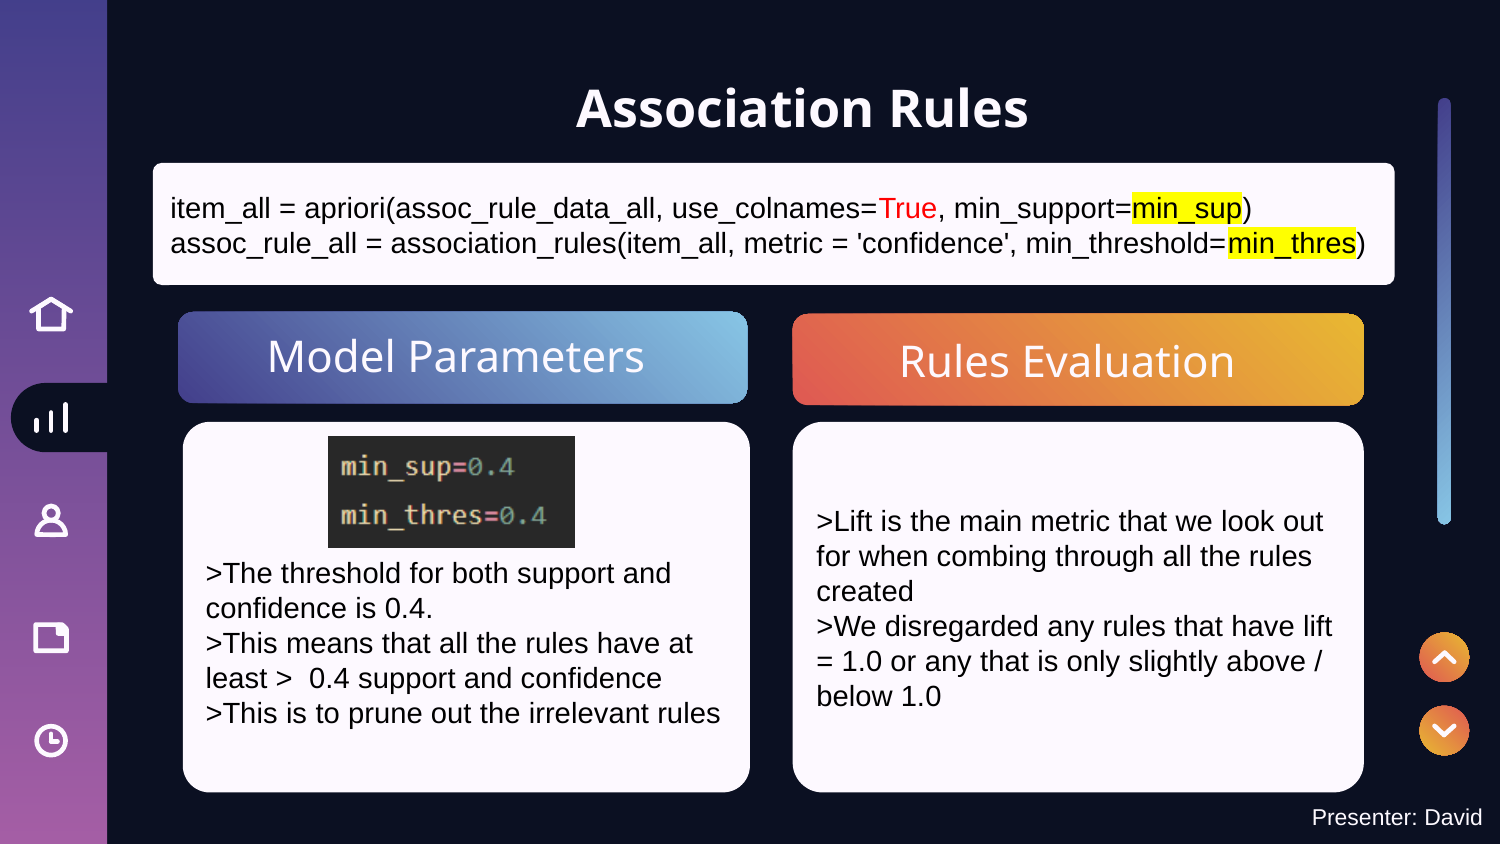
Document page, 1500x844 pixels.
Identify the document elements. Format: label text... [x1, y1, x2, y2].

text_box [1419, 632, 1470, 683]
text_box [1419, 705, 1470, 756]
text_box [792, 313, 1364, 406]
text_box Rules Evaluation [883, 330, 1273, 391]
text_box [18, 491, 83, 556]
text_box item_all = apriori(assoc_rule_data_all, use_colnames=True, min_support=min_sup) assoc_rule_all = association_rules(item_all, metric = 'confidence', min_threshold=min_thres) [152, 162, 1395, 286]
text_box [36, 505, 66, 550]
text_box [1434, 725, 1455, 736]
text_box [27, 382, 119, 453]
text_box >The threshold for both support and confidence is 0.4. >This means that all the rules have at least > 0.4 support and confidence >This is to prune out the irrelevant rules [182, 421, 750, 793]
text_box Model Parameters [251, 325, 674, 385]
text_box >Lift is the main metric that we look out for when combing through all the rules created >We disregarded any rules that have lift = 1.0 or any that is only slightly above / below 1.0 [792, 421, 1364, 793]
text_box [36, 725, 66, 756]
text_box Presenter: David [1296, 791, 1500, 842]
text_box [21, 388, 86, 452]
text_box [1434, 652, 1455, 663]
text_box [21, 707, 86, 772]
text_box [21, 285, 86, 350]
text_box [21, 608, 86, 673]
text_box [35, 624, 67, 651]
text_box [178, 311, 748, 404]
title Association Rules [106, 60, 1500, 155]
picture [328, 436, 575, 548]
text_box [31, 298, 71, 330]
text_box [10, 393, 21, 443]
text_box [36, 404, 66, 431]
